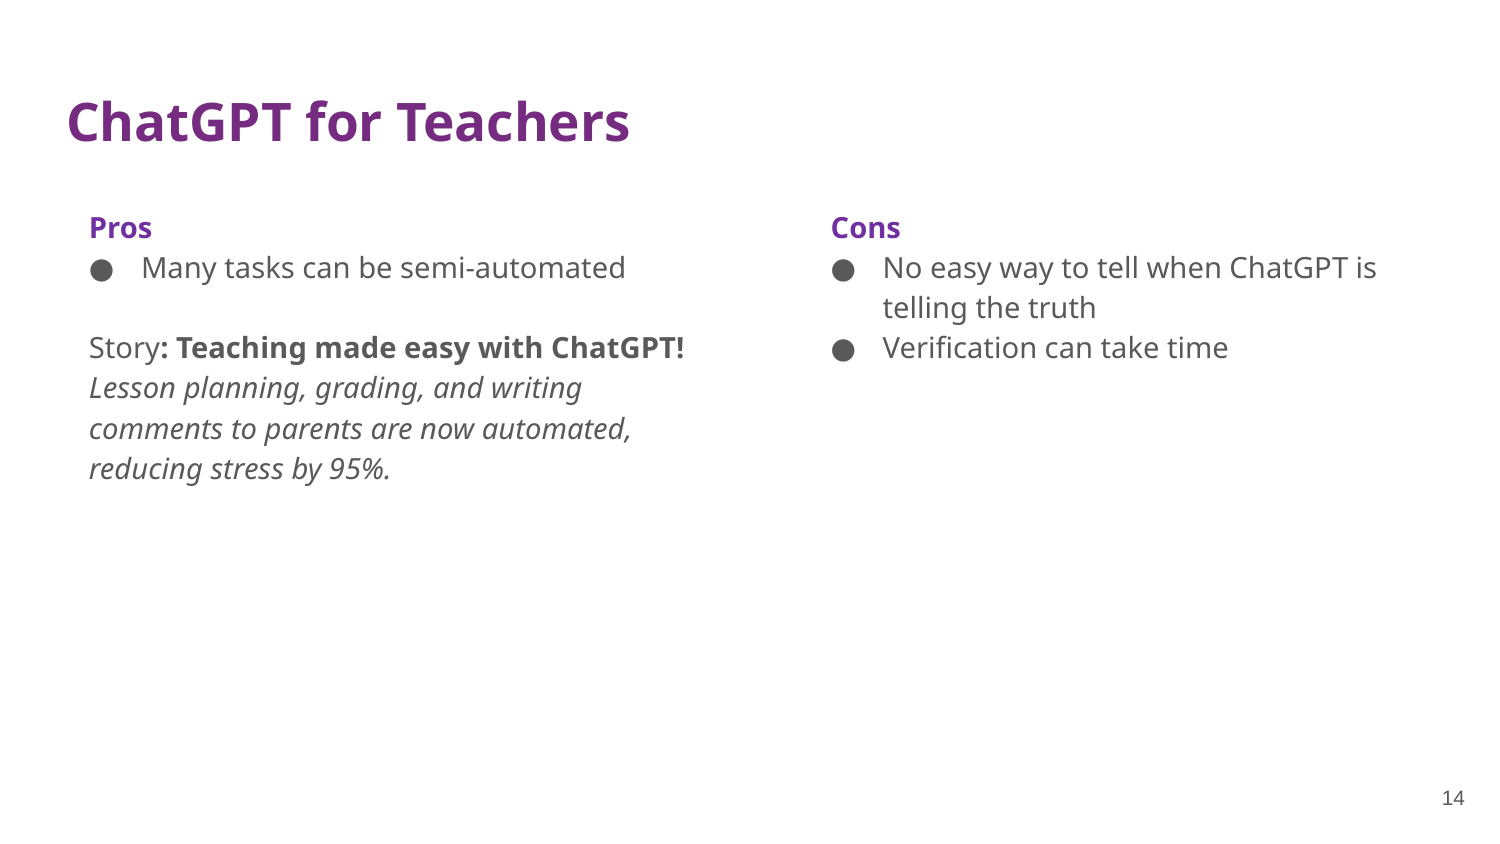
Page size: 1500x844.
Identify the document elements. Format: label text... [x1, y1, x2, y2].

slide_number 14 [1389, 764, 1480, 830]
list Cons No easy way to tell when ChatGPT is telling the truth Verification can take time [792, 189, 1449, 750]
title ChatGPT for Teachers [51, 72, 1449, 167]
list Pros Many tasks can be semi-automated Story: Teaching made easy with ChatGPT! Lesson planning, grading, and writing comments to parents are now automated, reducing stress by 95%. [51, 189, 708, 750]
